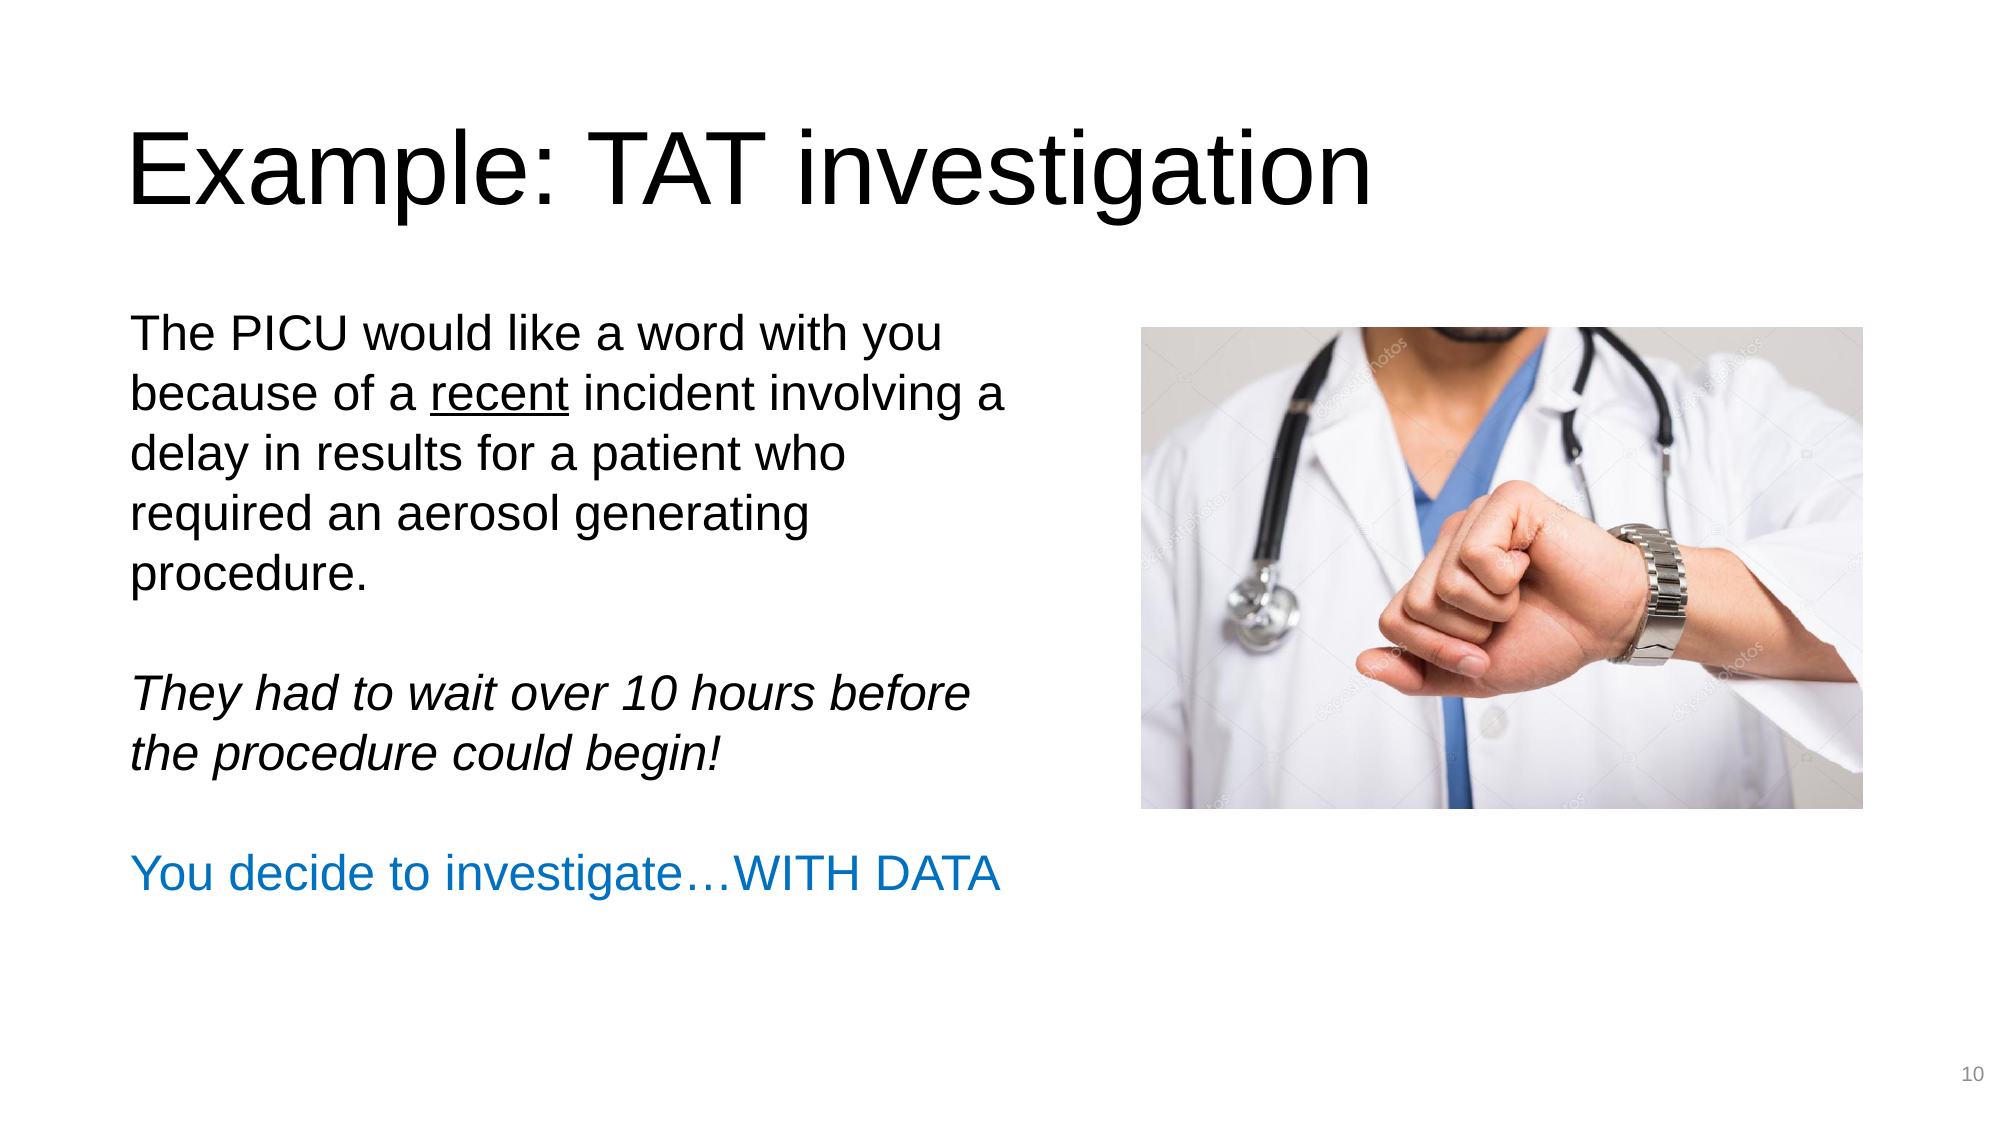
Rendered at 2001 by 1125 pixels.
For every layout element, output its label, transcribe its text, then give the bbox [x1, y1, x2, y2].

title Example: TAT investigation [0, 100, 1616, 229]
slide_number 10 [1524, 1060, 1985, 1118]
picture [1140, 326, 1863, 809]
text_box The PICU would like a word with you because of a recent incident involving a delay in results for a patient who required an aerosol generating procedure. They had to wait over 10 hours before the procedure could begin! You decide to investigate…WITH DATA [115, 293, 1053, 908]
